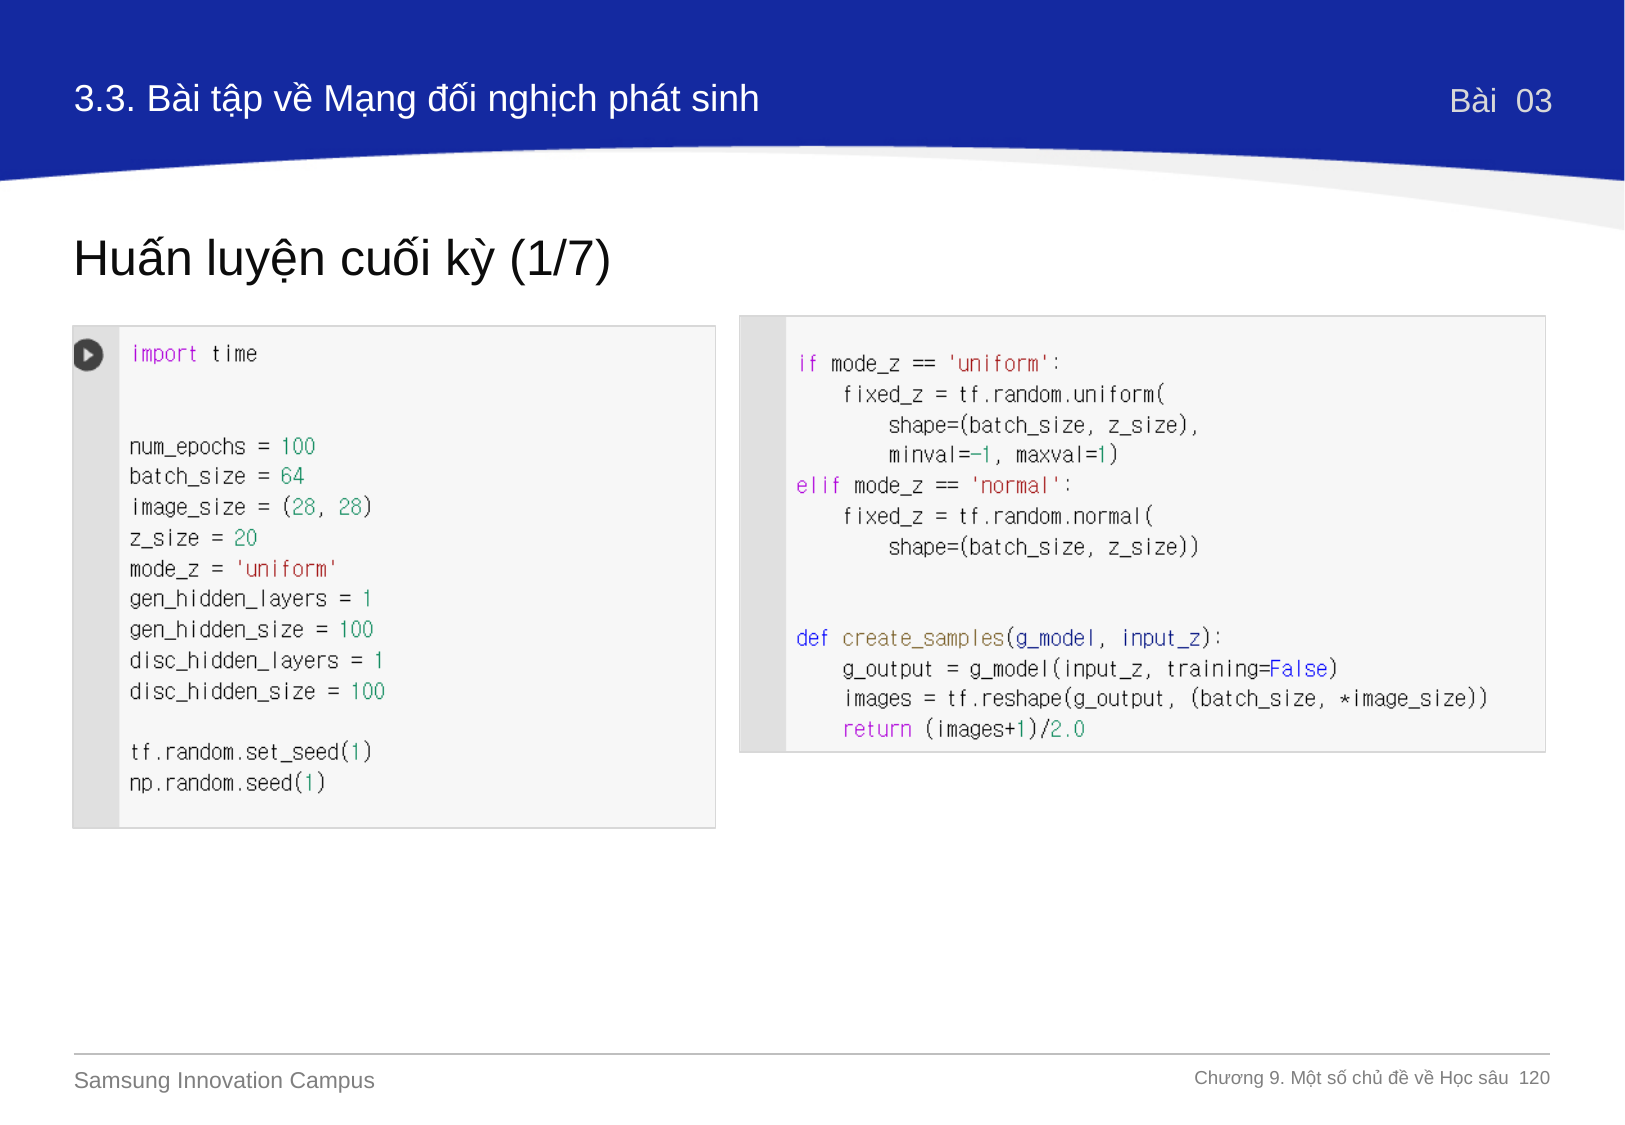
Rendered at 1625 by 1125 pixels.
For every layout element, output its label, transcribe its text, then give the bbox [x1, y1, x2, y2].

text_box Huấn luyện cuối kỳ (1/7) [73, 225, 1551, 286]
picture [0, 0, 1625, 1125]
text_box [73, 73, 1554, 120]
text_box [73, 316, 1545, 828]
